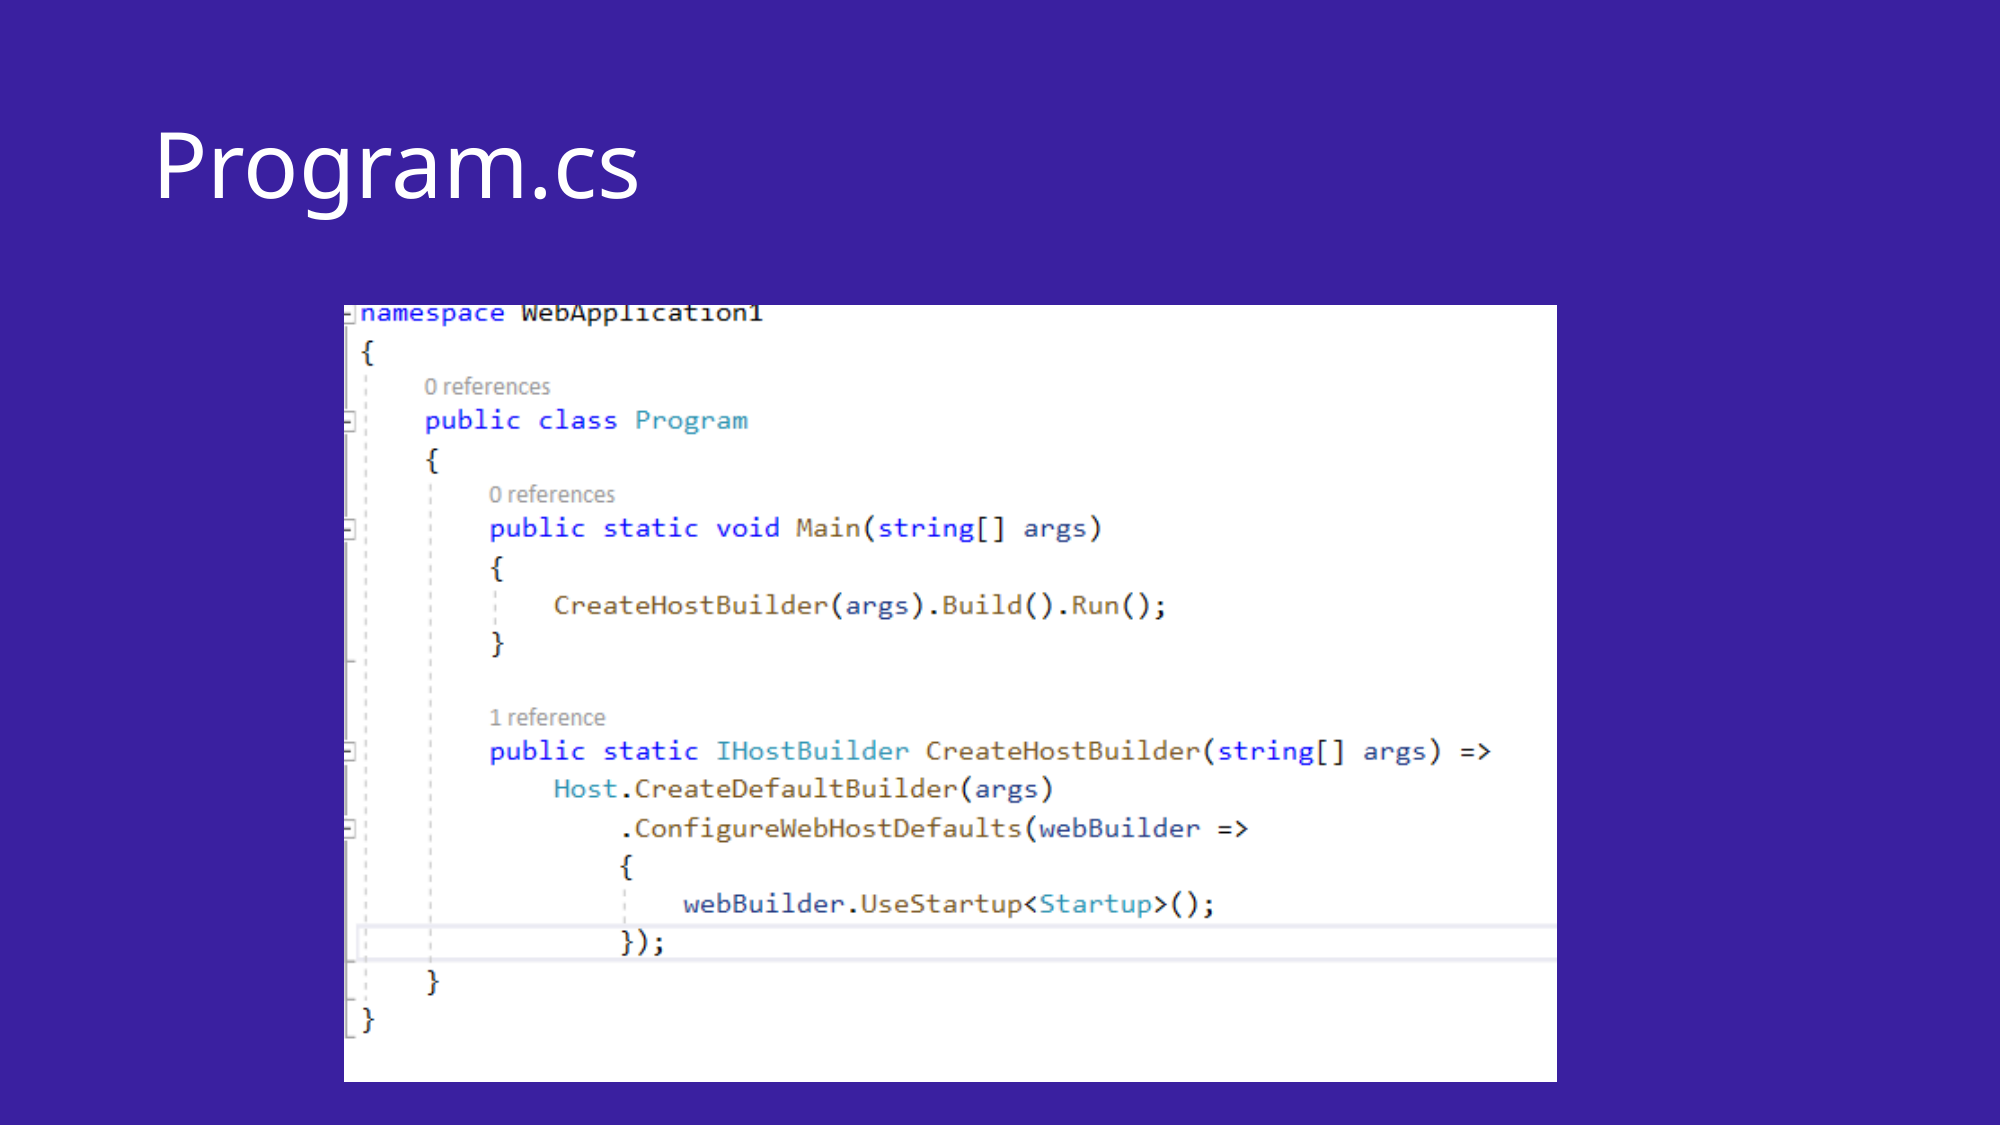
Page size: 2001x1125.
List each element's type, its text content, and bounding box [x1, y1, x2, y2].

title Program.cs [137, 59, 1863, 278]
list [344, 305, 1557, 1082]
